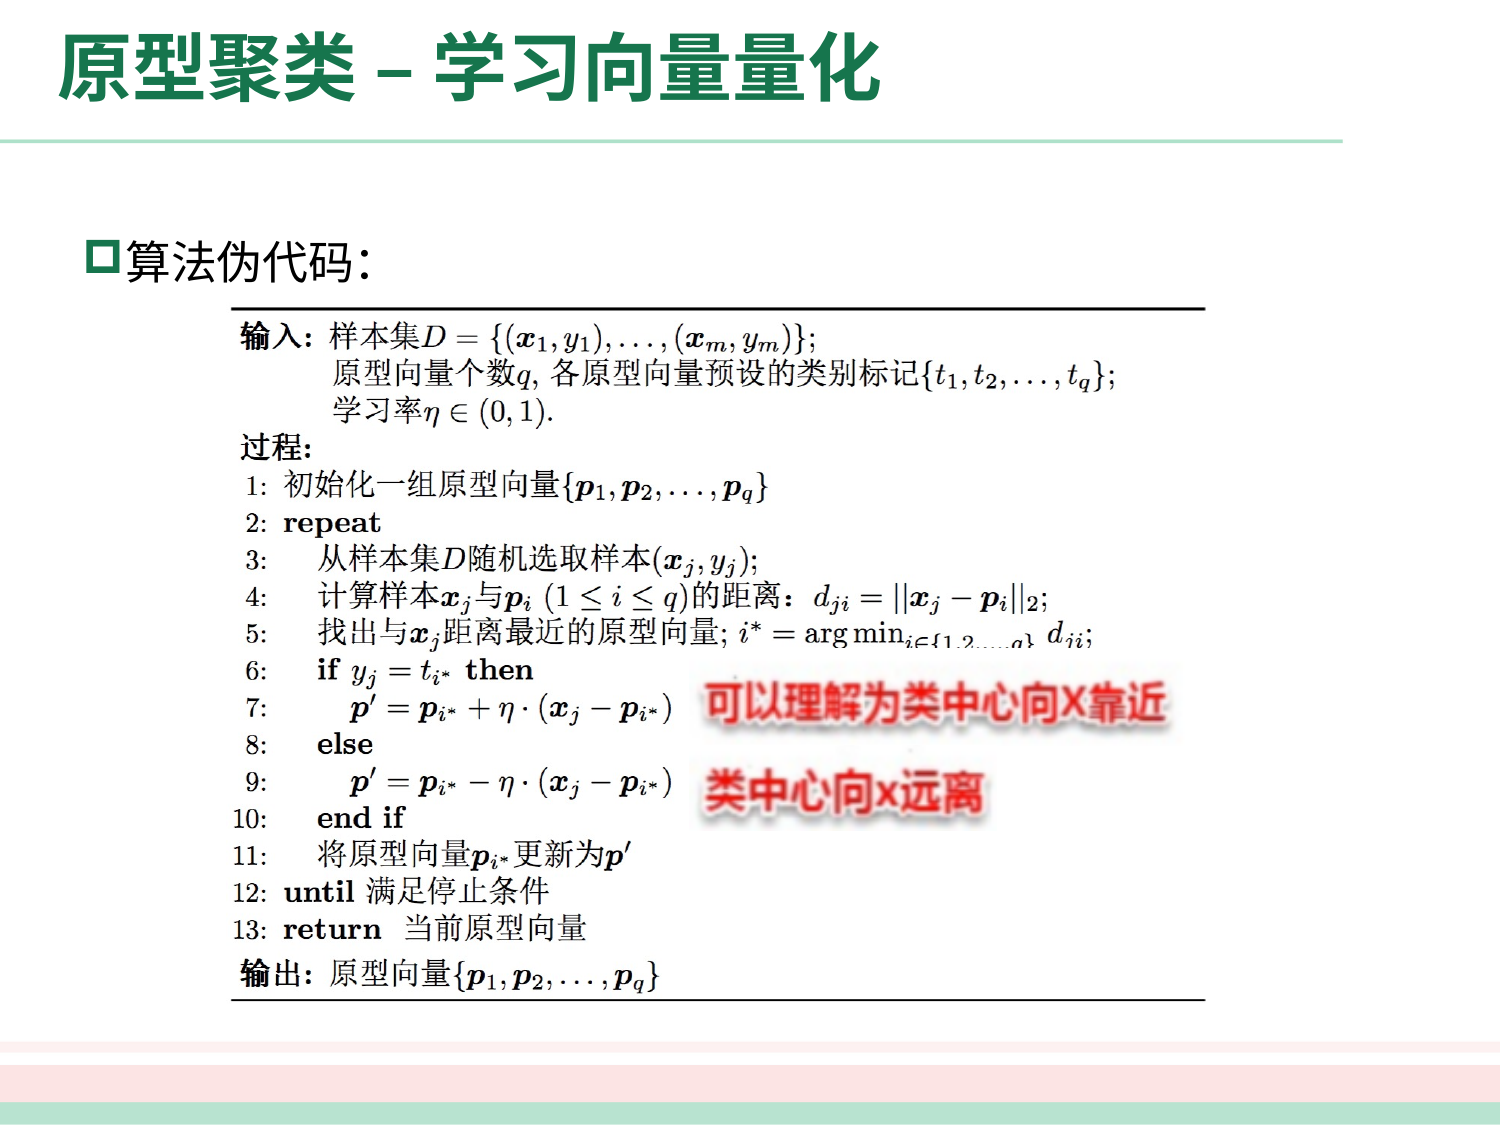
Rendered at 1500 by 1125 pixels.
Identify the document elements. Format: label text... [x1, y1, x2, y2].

title 原型聚类 – 学习向量量化 [42, 7, 1337, 135]
picture [0, 0, 1500, 1125]
text_box 算法伪代码： [67, 232, 1482, 380]
